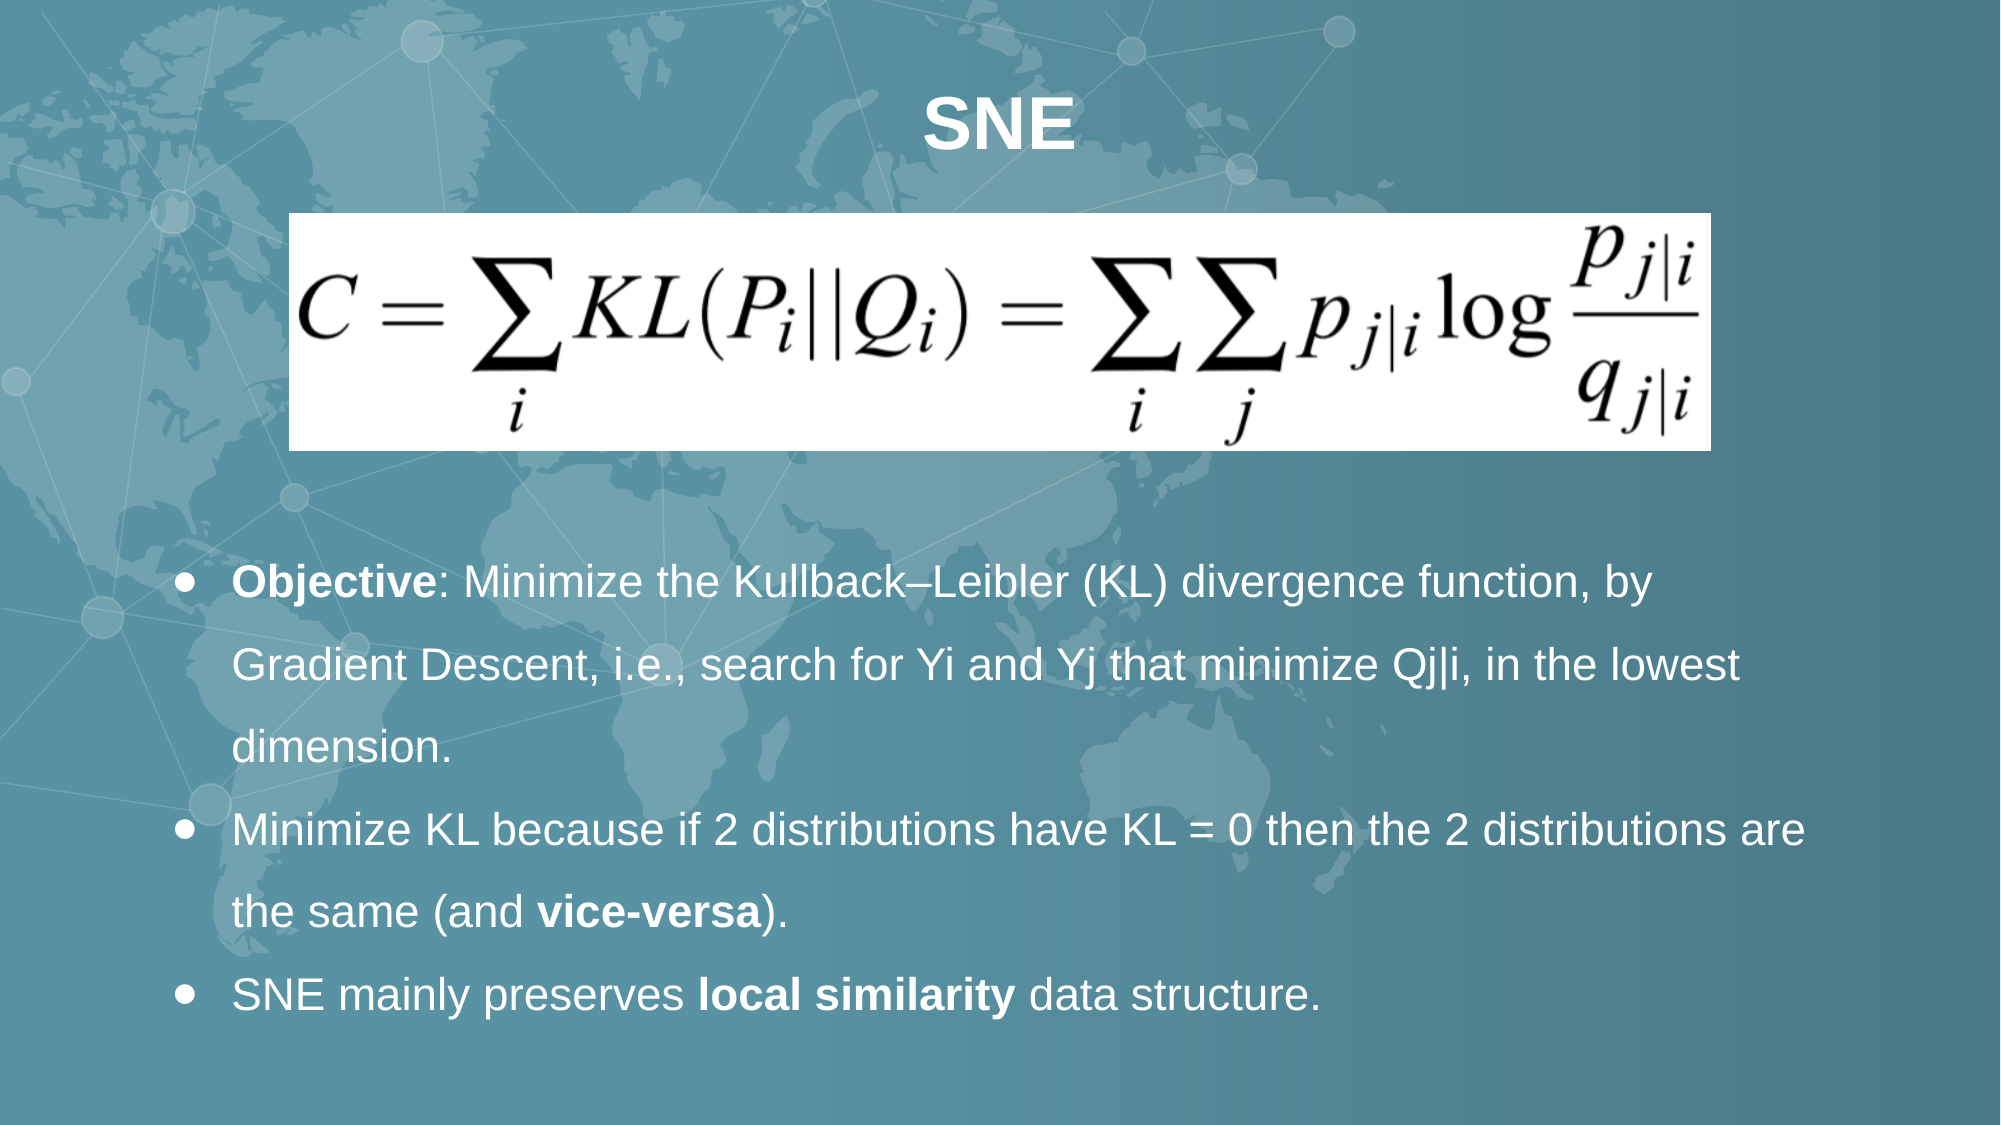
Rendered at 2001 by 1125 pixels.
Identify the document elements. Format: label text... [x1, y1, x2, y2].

text_box Objective: Minimize the Kullback–Leibler (KL) divergence function, by Gradient Descent, i.e., search for Yi and Yj that minimize Qj|i, in the lowest dimension. Minimize KL because if 2 distributions have KL = 0 then the 2 distributions are the same (and vice-versa). SNE mainly preserves local similarity data structure. [141, 517, 1850, 1073]
picture [289, 212, 1711, 451]
text_box SNE [99, 25, 1900, 214]
